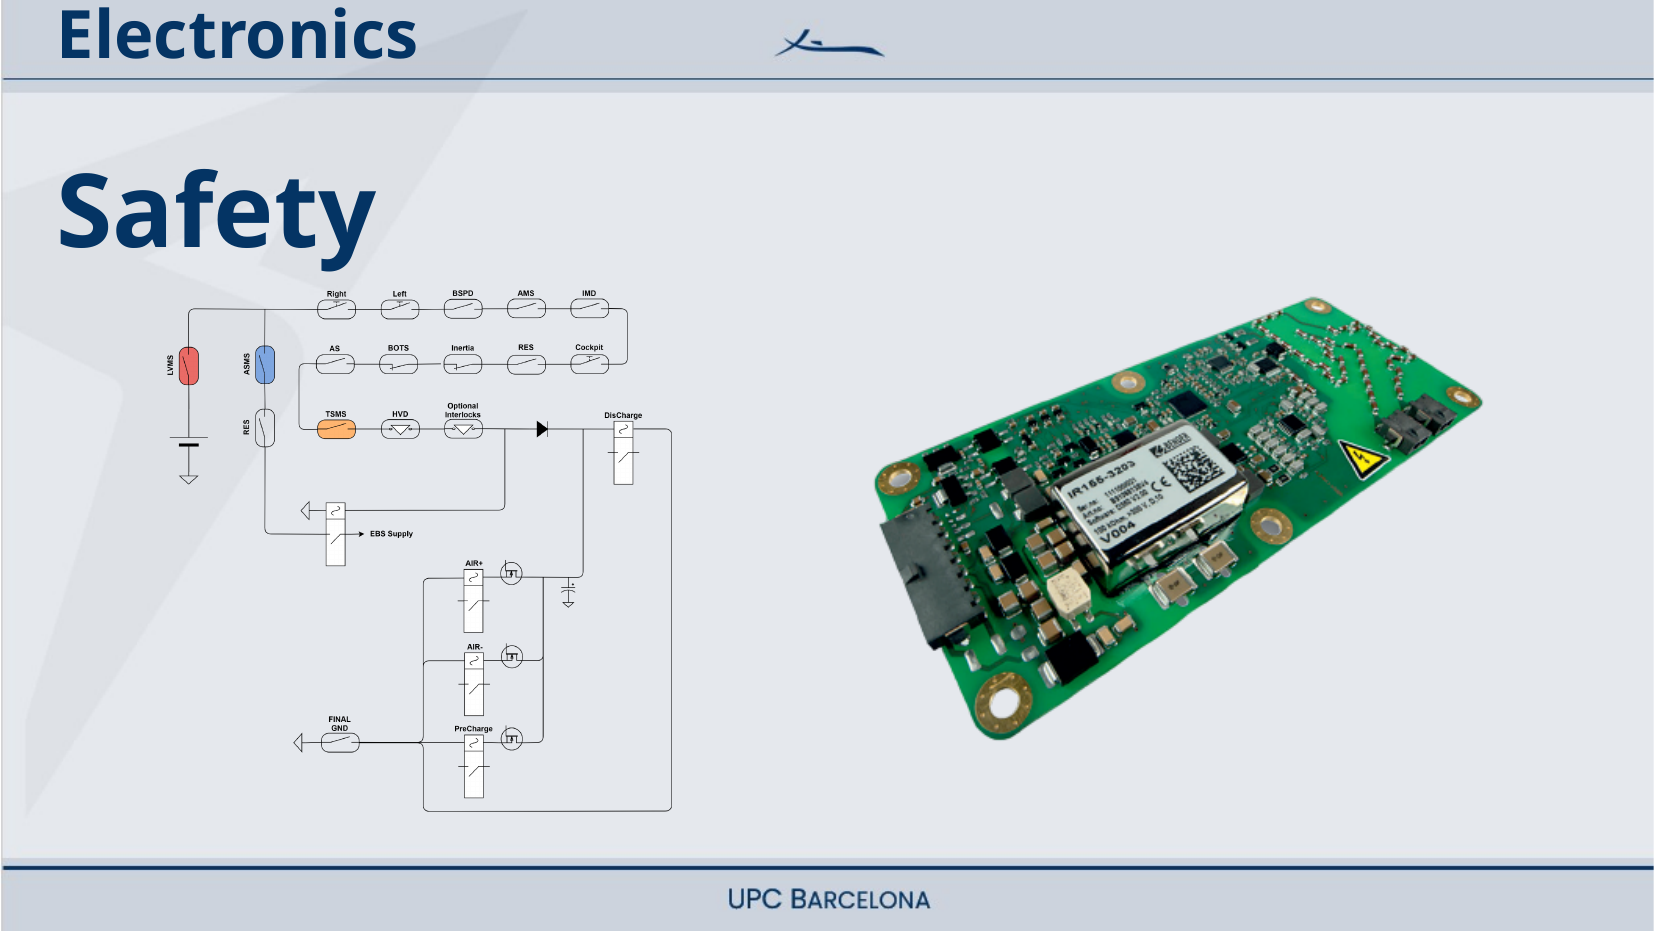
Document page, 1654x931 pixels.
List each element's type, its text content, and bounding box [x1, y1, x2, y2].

text_box Safety [41, 112, 1038, 284]
picture [0, 0, 1654, 931]
text_box Electronics [41, 0, 1468, 87]
